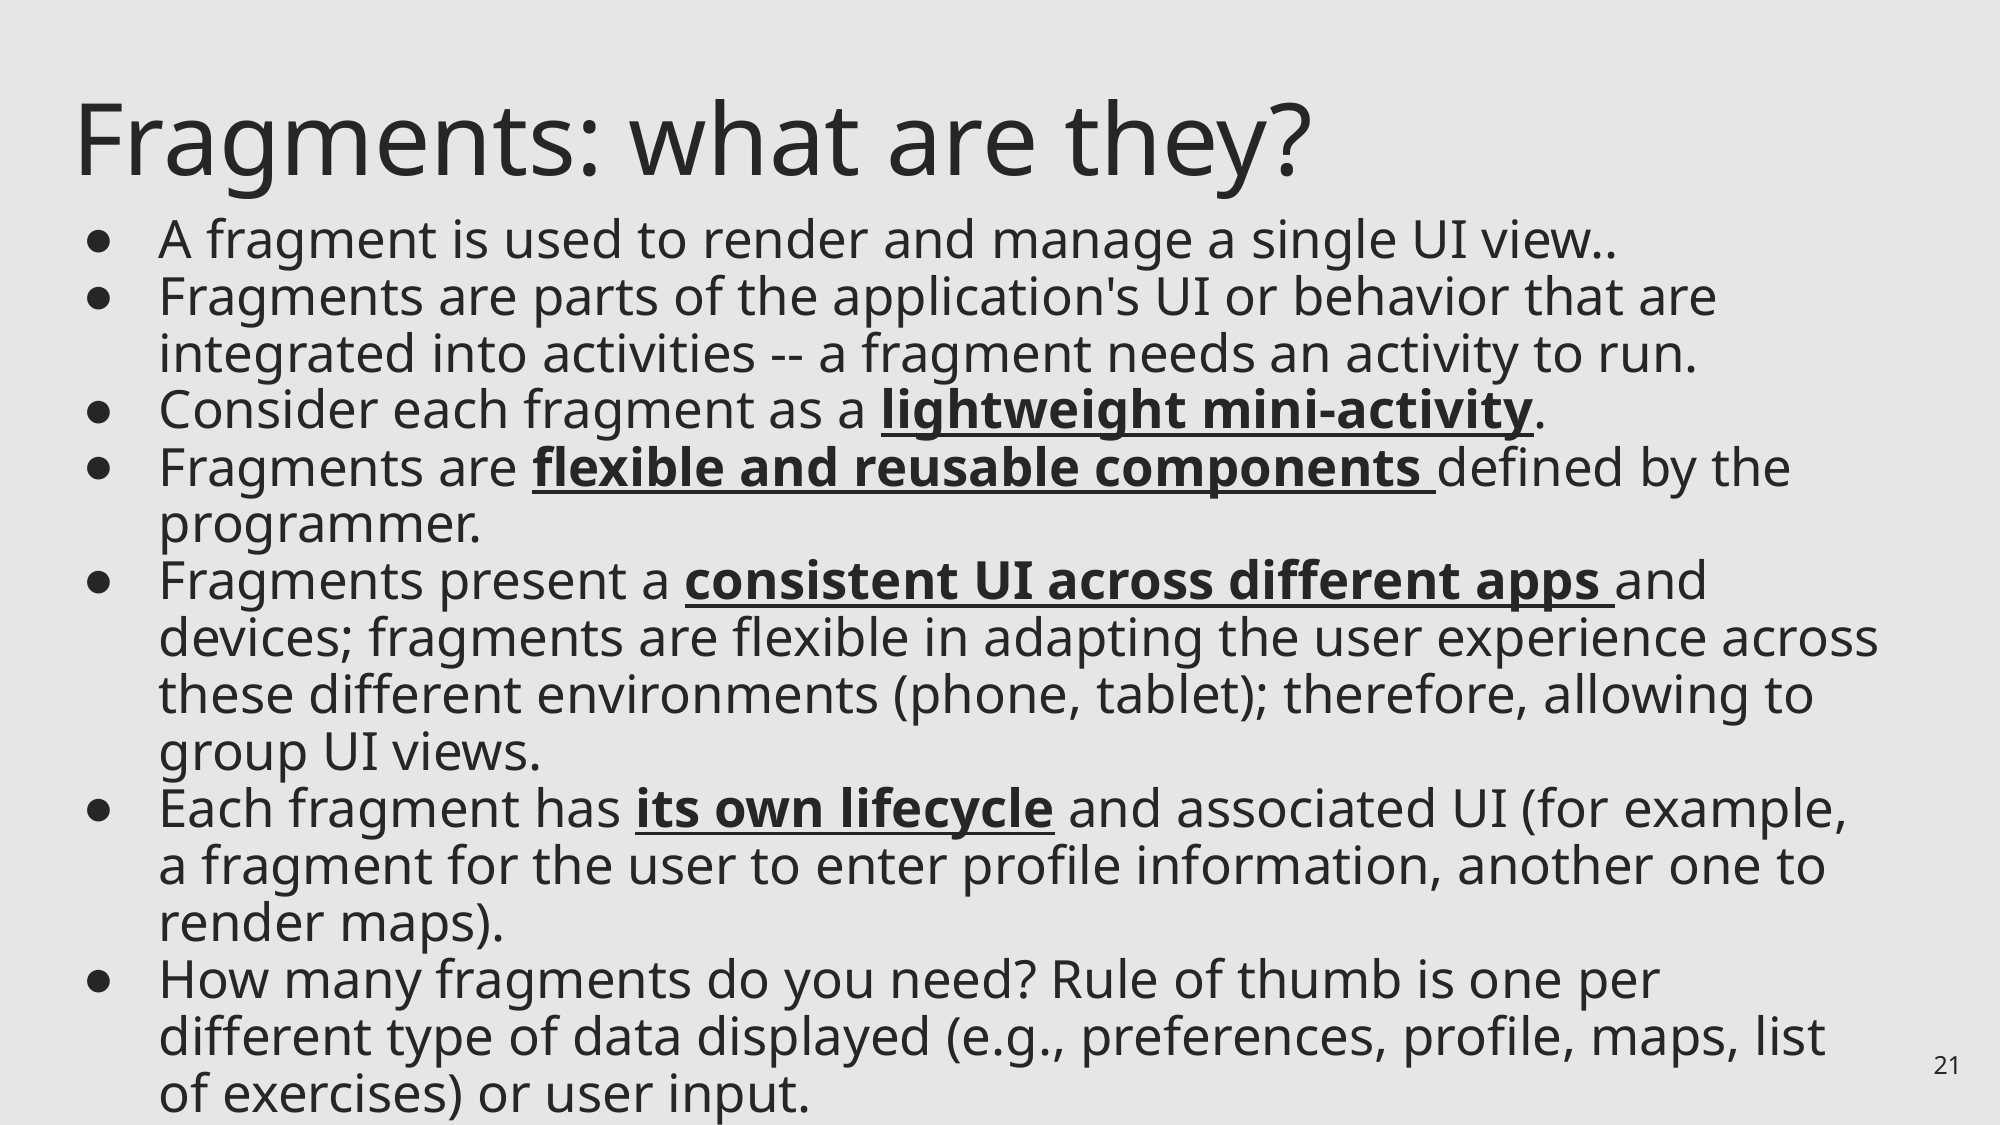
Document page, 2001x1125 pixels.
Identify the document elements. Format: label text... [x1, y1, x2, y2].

slide_number 21 [1856, 1023, 1977, 1110]
list A fragment is used to render and manage a single UI view.. Fragments are parts of the application's UI or behavior that are integrated into activities -- a fragment needs an activity to run. Consider each fragment as a lightweight mini-activity. Fragments are flexible and reusable components defined by the programmer. Fragments present a consistent UI across different apps and devices; fragments are flexible in adapting the user experience across these different environments (phone, tablet); therefore, allowing to group UI views. Each fragment has its own lifecycle and associated UI (for example, a fragment for the user to enter profile information, another one to render maps). How many fragments do you need? Rule of thumb is one per different type of data displayed (e.g., preferences, profile, maps, list of exercises) or user input. [38, 192, 1903, 1125]
title Fragments: what are they? [52, 68, 1541, 395]
